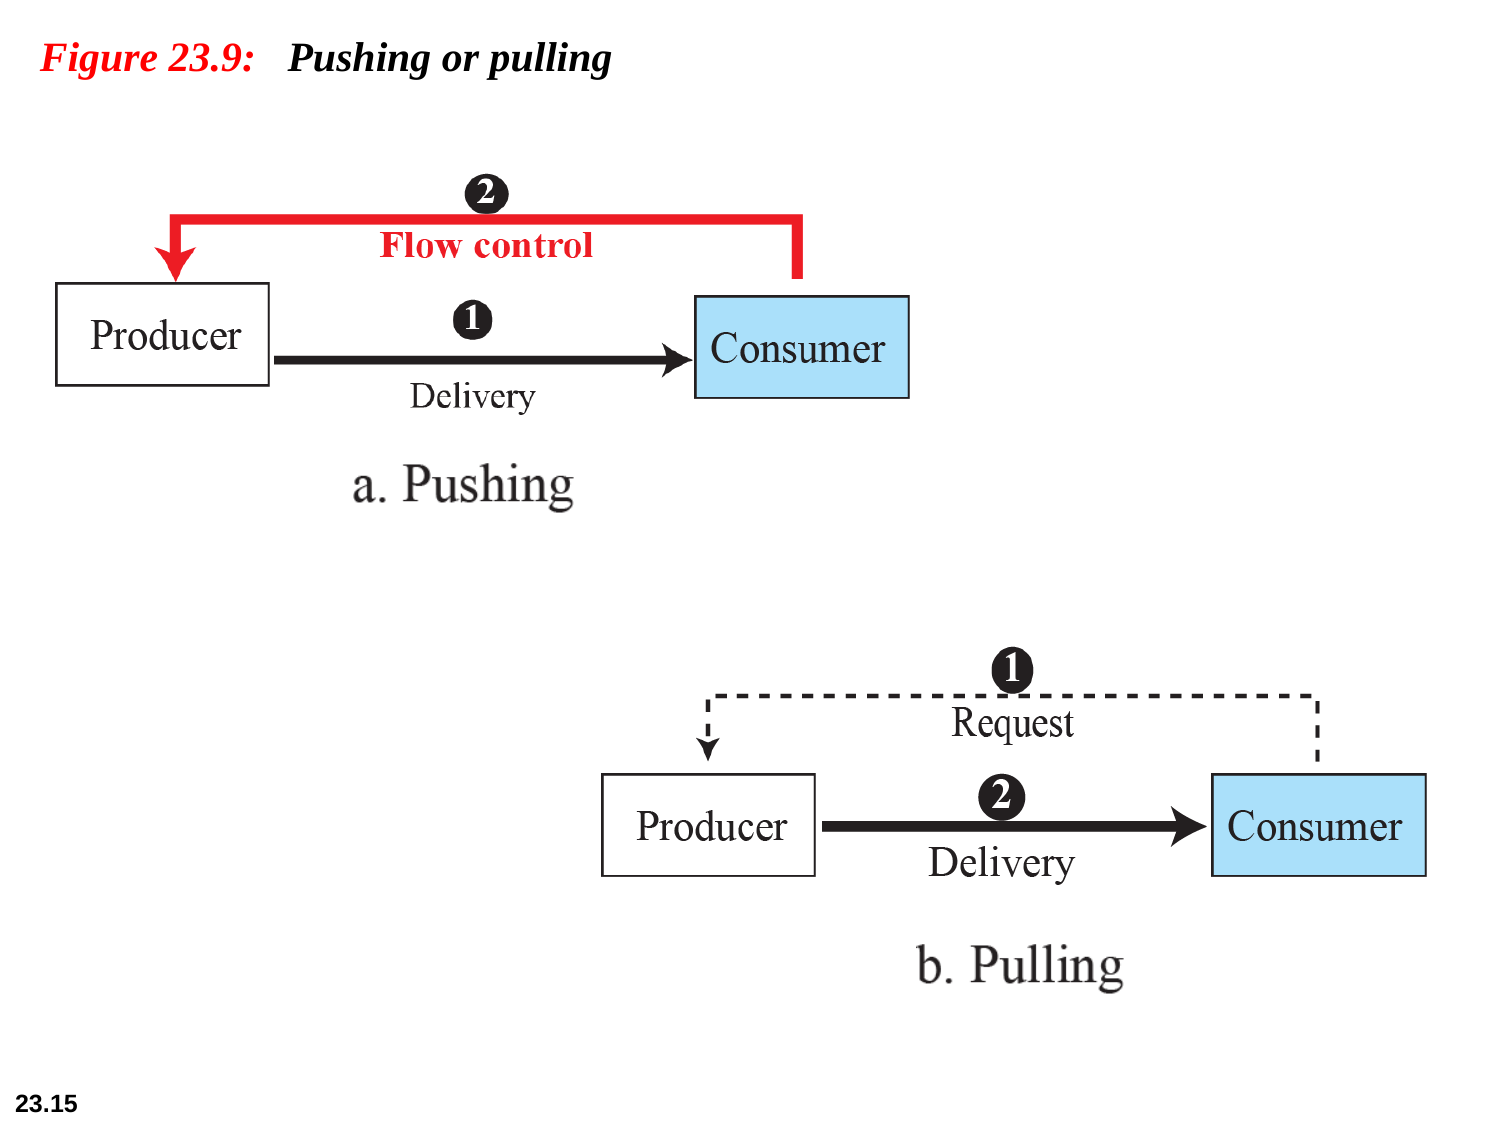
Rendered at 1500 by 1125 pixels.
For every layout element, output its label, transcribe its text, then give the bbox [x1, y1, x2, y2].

picture [351, 457, 576, 520]
picture [915, 938, 1126, 1001]
picture [822, 772, 1207, 888]
text_box 23.15 [0, 1049, 313, 1125]
picture [600, 772, 816, 877]
text_box Figure 23.9: Pushing or pulling [24, 22, 1363, 87]
picture [1211, 773, 1427, 877]
picture [696, 646, 1320, 762]
picture [55, 173, 803, 387]
picture [274, 295, 910, 419]
